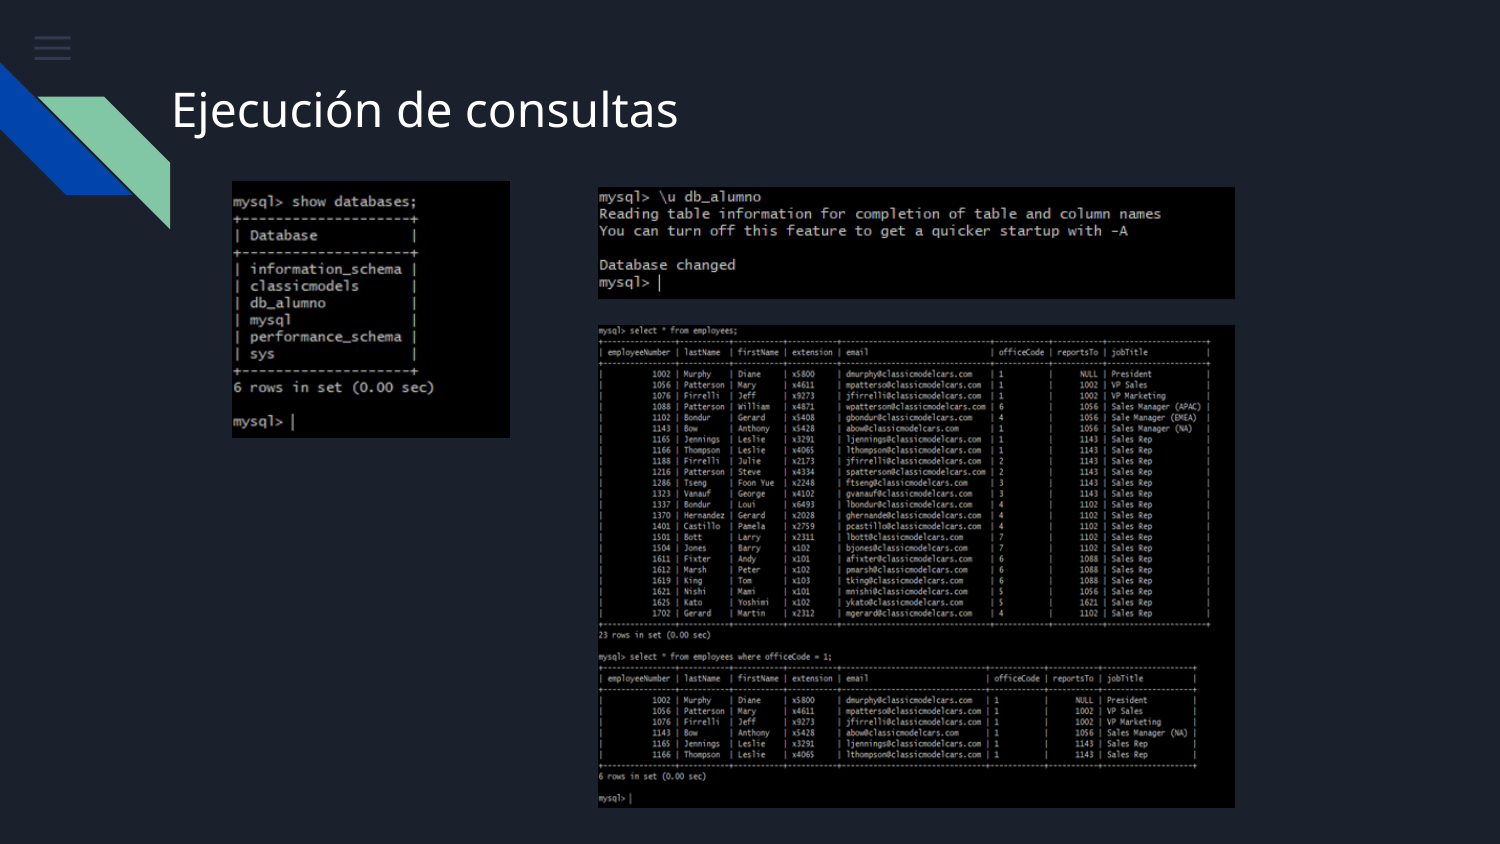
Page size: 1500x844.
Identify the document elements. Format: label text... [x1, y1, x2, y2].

picture [231, 181, 511, 438]
picture [598, 186, 1235, 300]
list [155, 161, 1376, 820]
title Ejecución de consultas [155, 64, 1397, 162]
picture [598, 324, 1235, 809]
